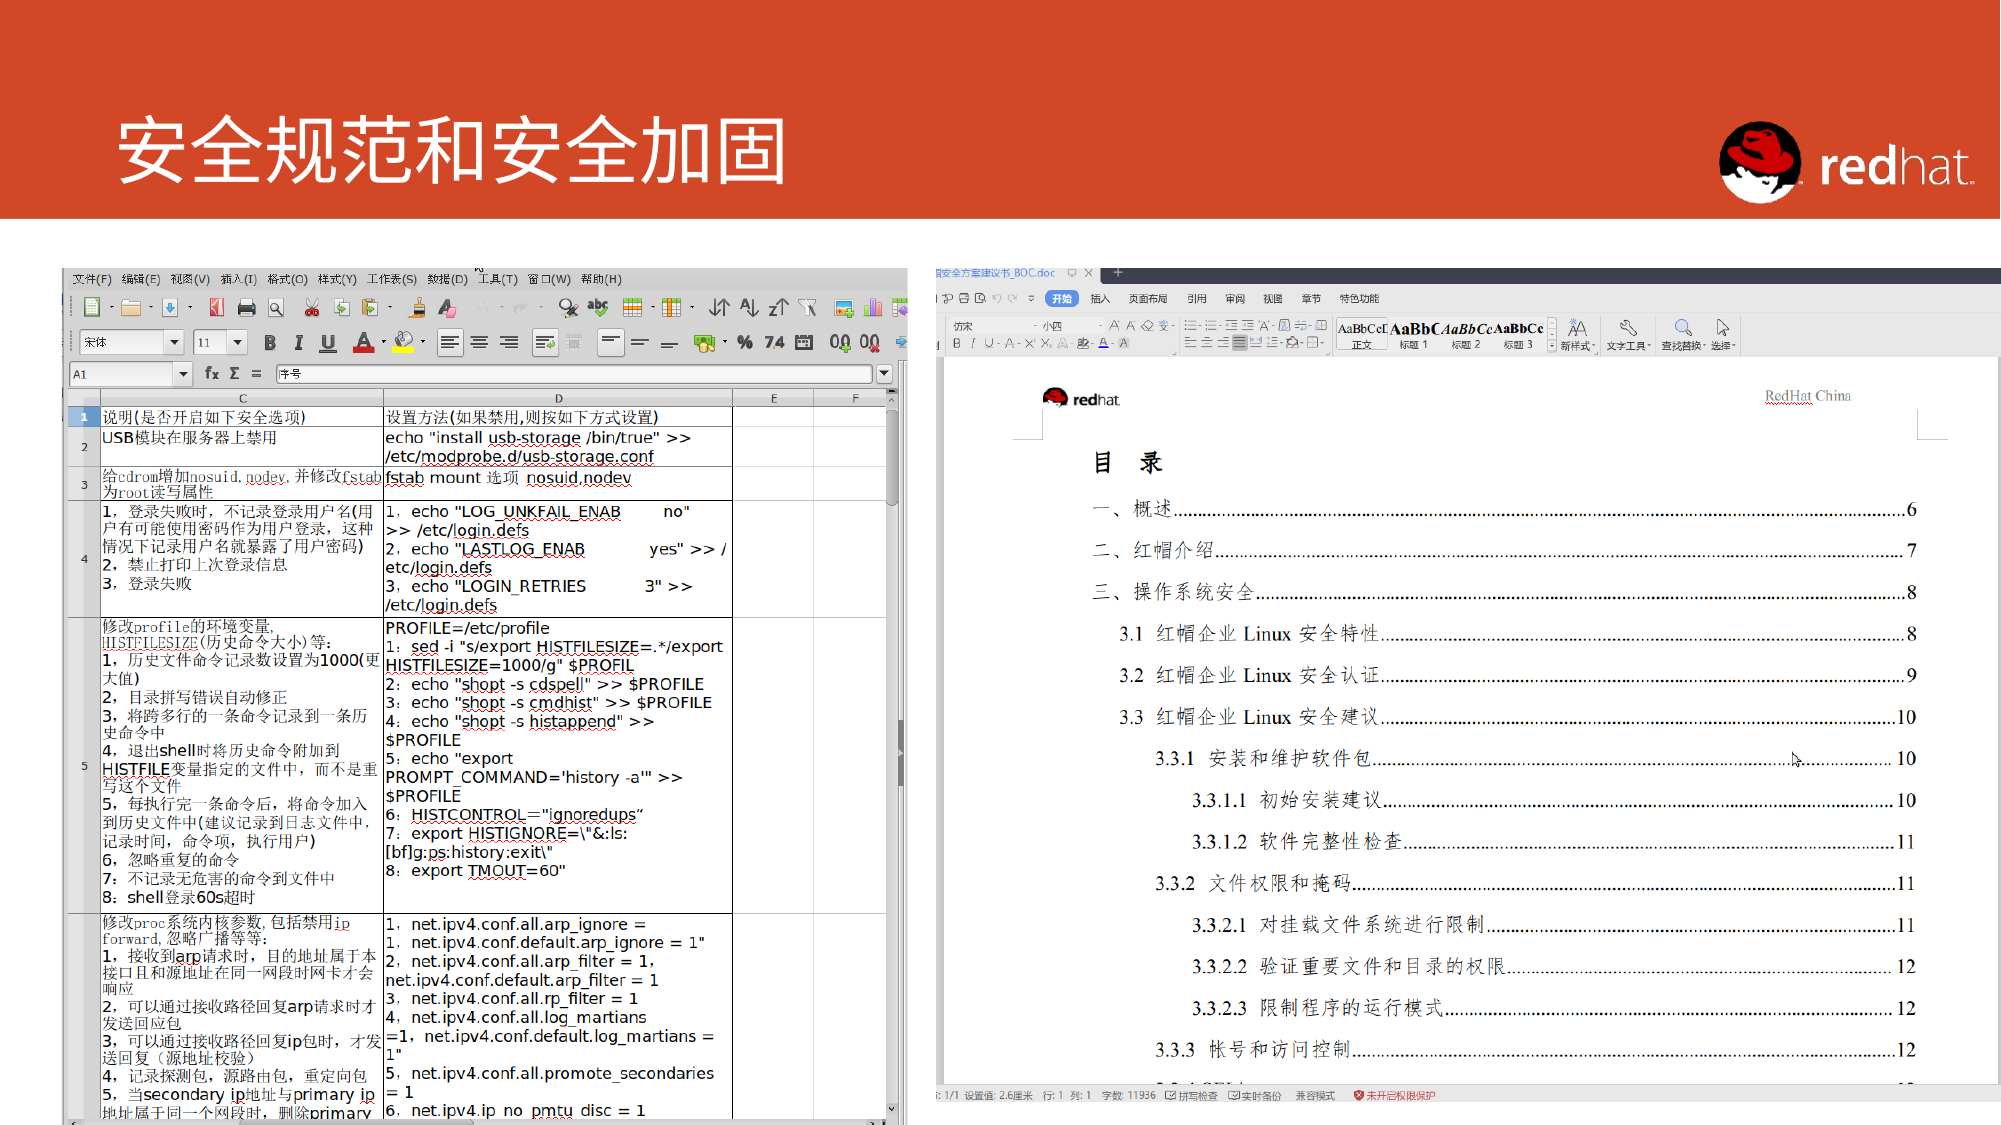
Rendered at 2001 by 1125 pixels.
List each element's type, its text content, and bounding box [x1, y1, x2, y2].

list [936, 268, 2000, 1102]
title 安全规范和安全加固 [99, 0, 1863, 202]
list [61, 268, 908, 1125]
picture [1692, 105, 2000, 219]
